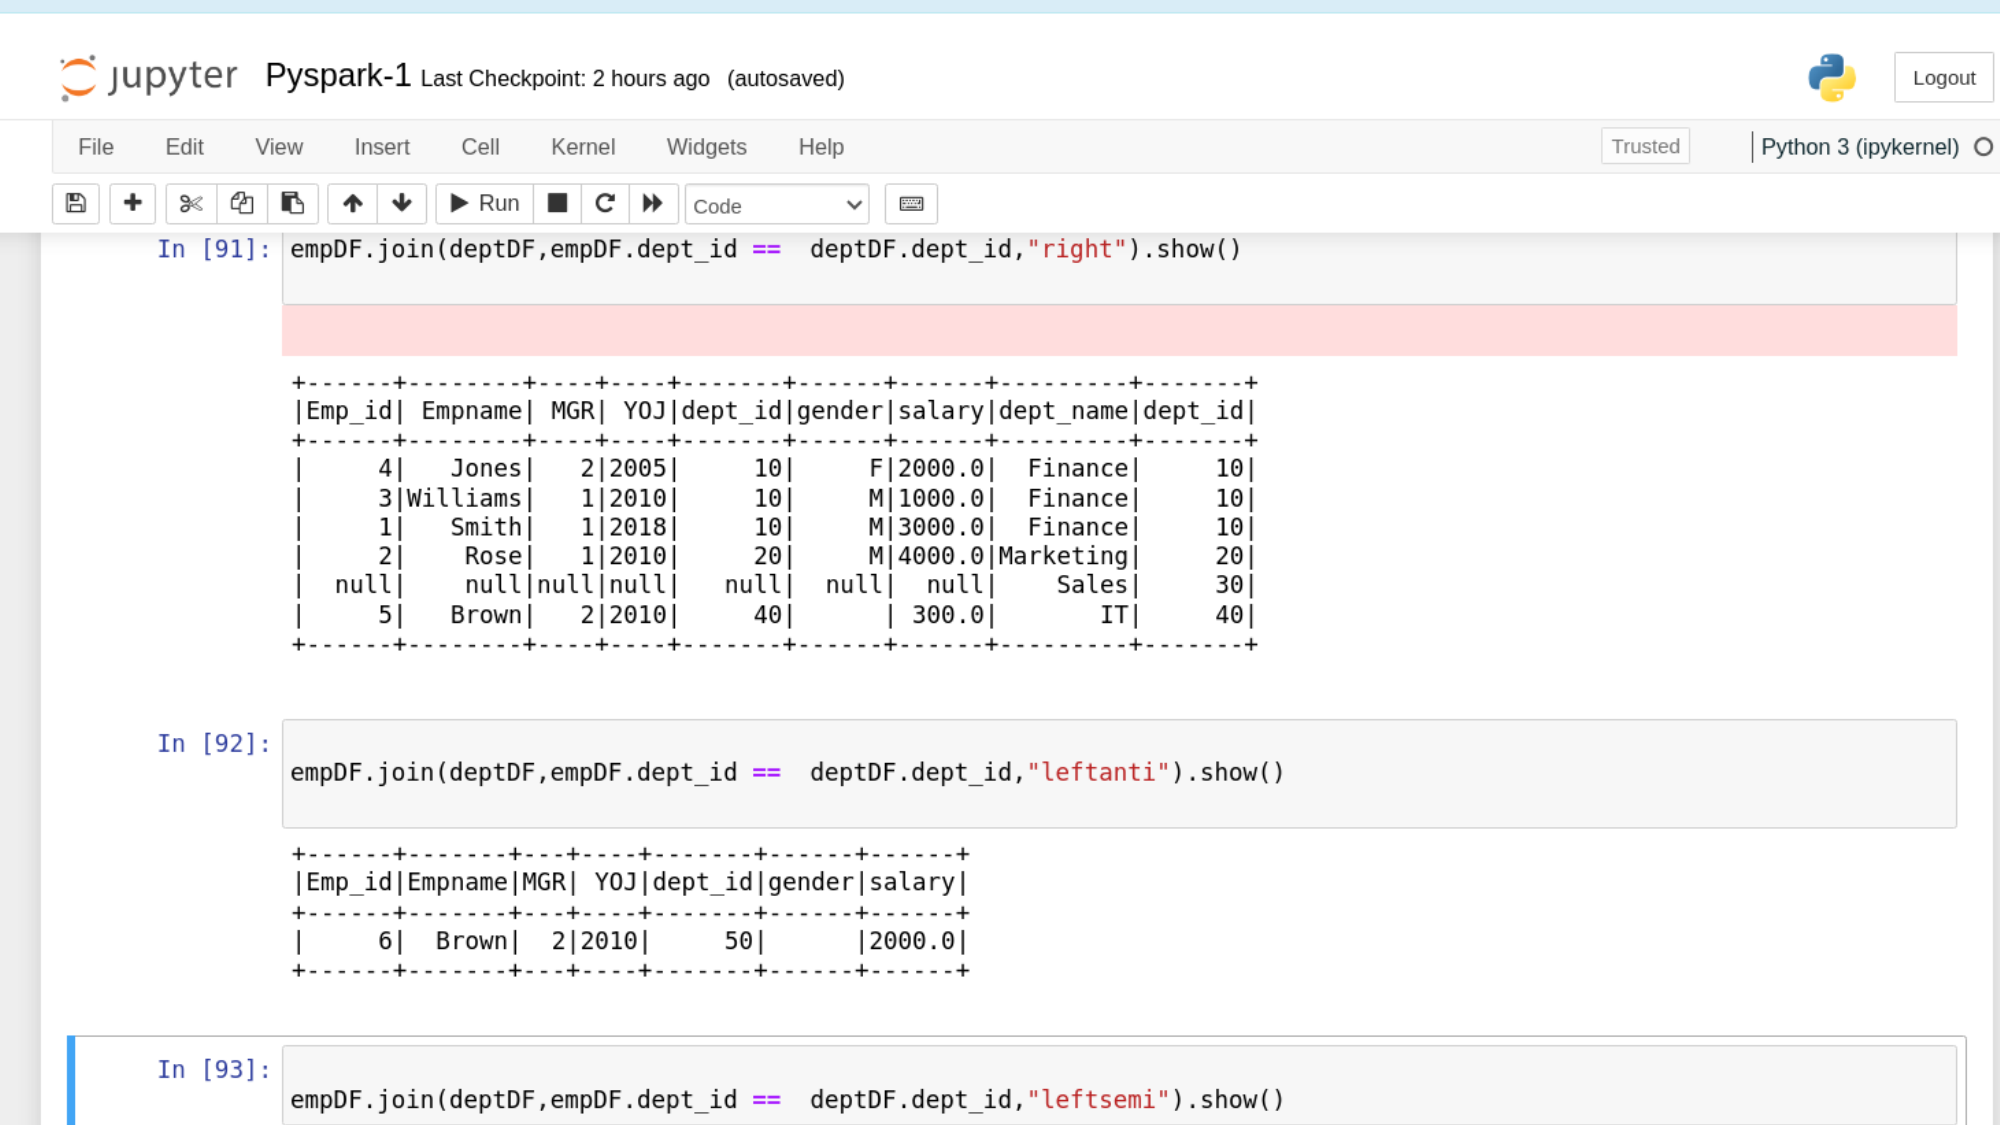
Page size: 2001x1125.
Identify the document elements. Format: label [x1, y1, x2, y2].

list [0, 0, 2000, 1125]
